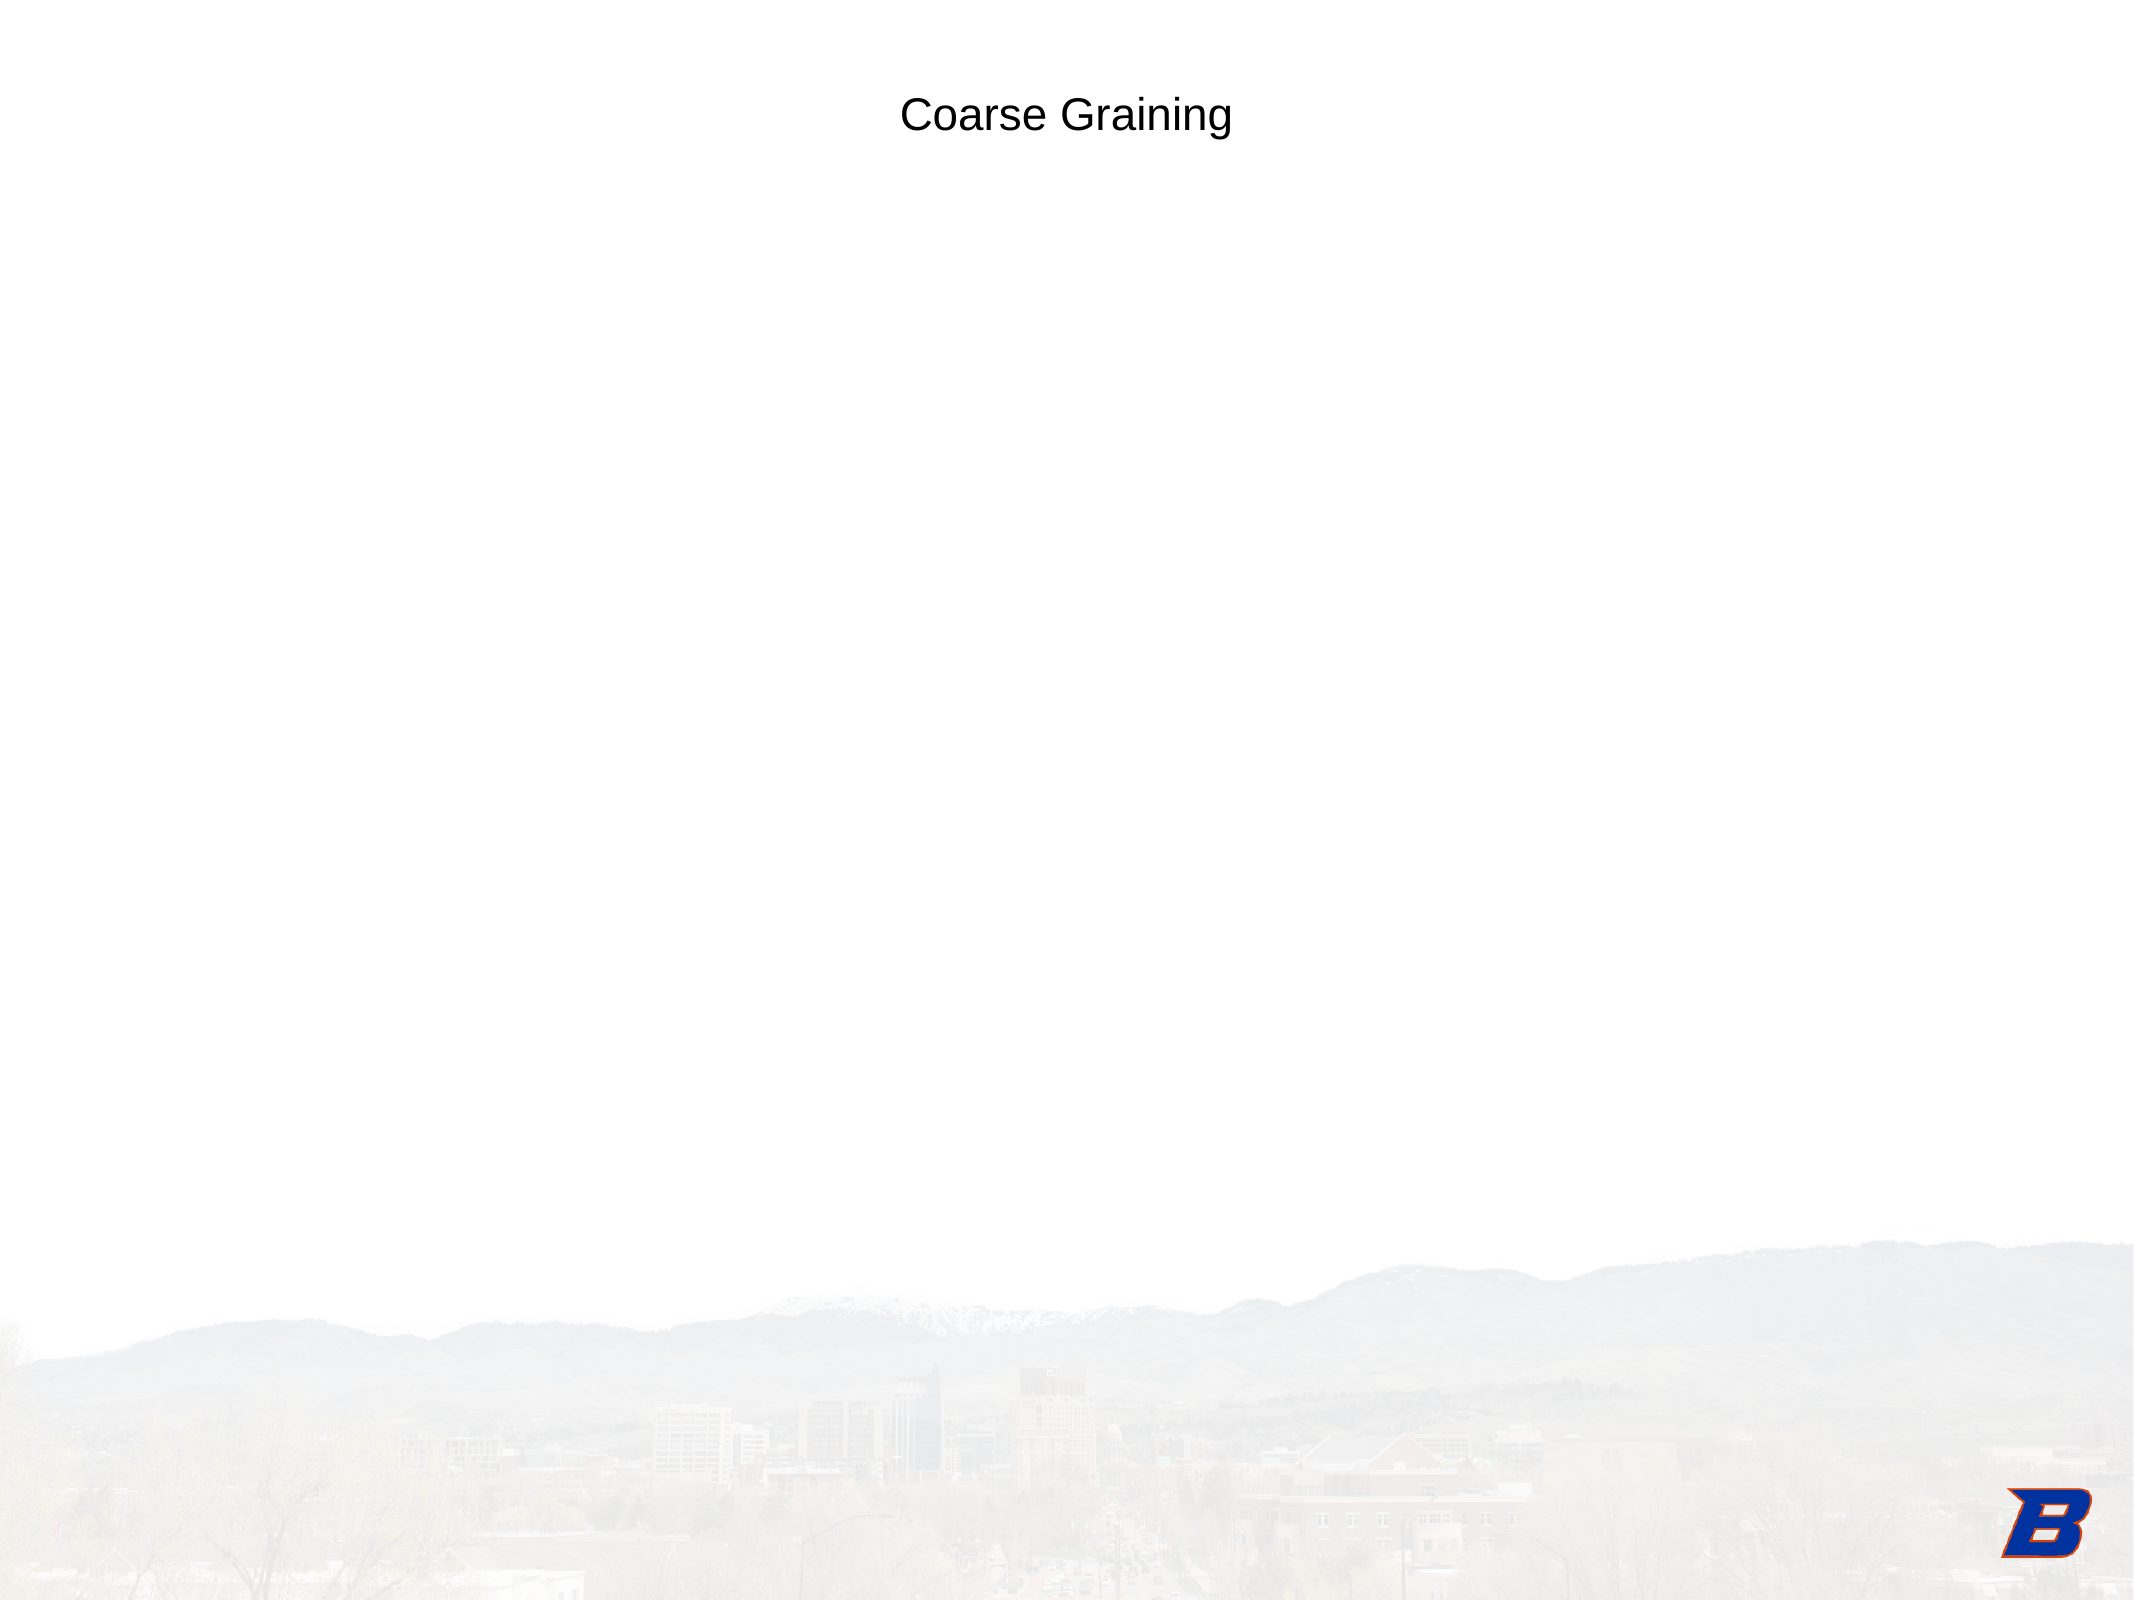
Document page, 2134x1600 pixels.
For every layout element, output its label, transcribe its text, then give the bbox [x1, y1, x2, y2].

list Coarse Graining [892, 79, 1241, 146]
picture [0, 0, 2134, 1600]
